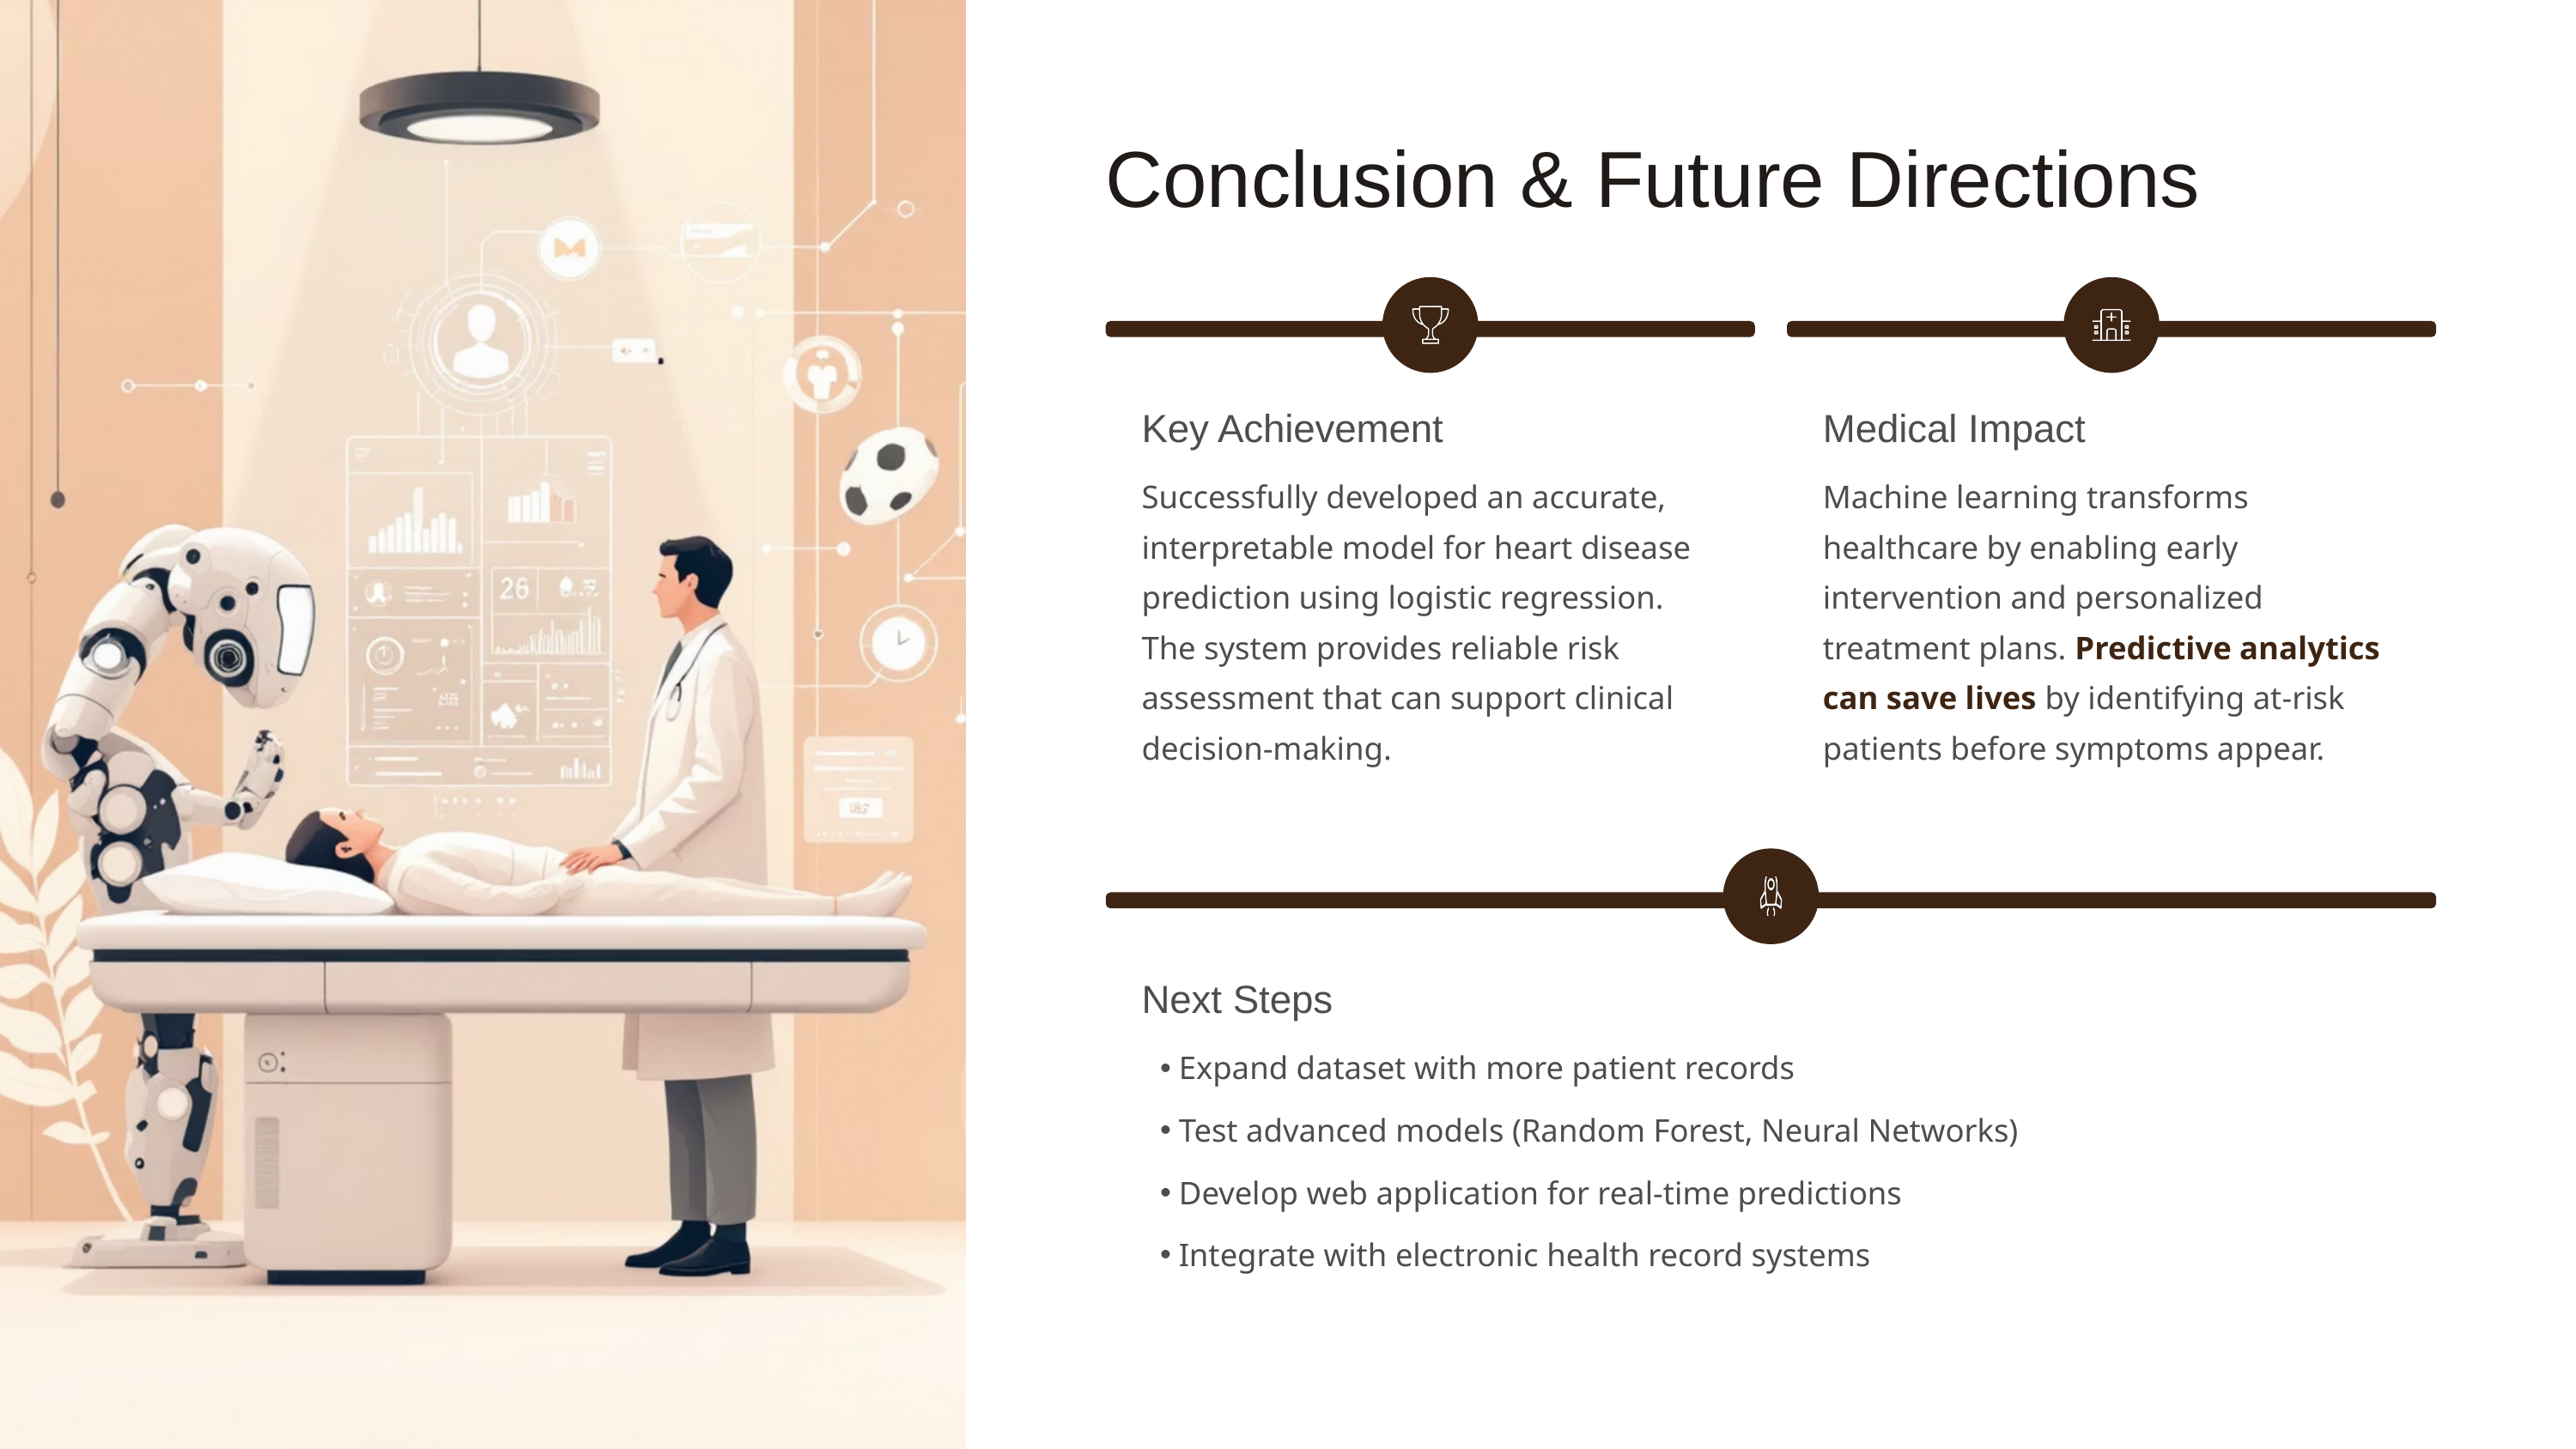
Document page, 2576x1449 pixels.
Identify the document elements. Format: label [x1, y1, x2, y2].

text_box [1105, 320, 1377, 337]
text_box [1105, 892, 1718, 909]
text_box [0, 0, 967, 1449]
text_box [1786, 320, 2058, 337]
text_box [967, 0, 2576, 1449]
text_box [1786, 343, 2437, 817]
text_box [1722, 848, 1820, 945]
text_box [2063, 276, 2160, 373]
text_box [1105, 343, 1756, 817]
text_box [2164, 320, 2437, 337]
text_box [1483, 320, 1756, 337]
text_box [1382, 276, 1479, 373]
text_box [1824, 892, 2437, 909]
text_box [1105, 918, 2437, 1319]
